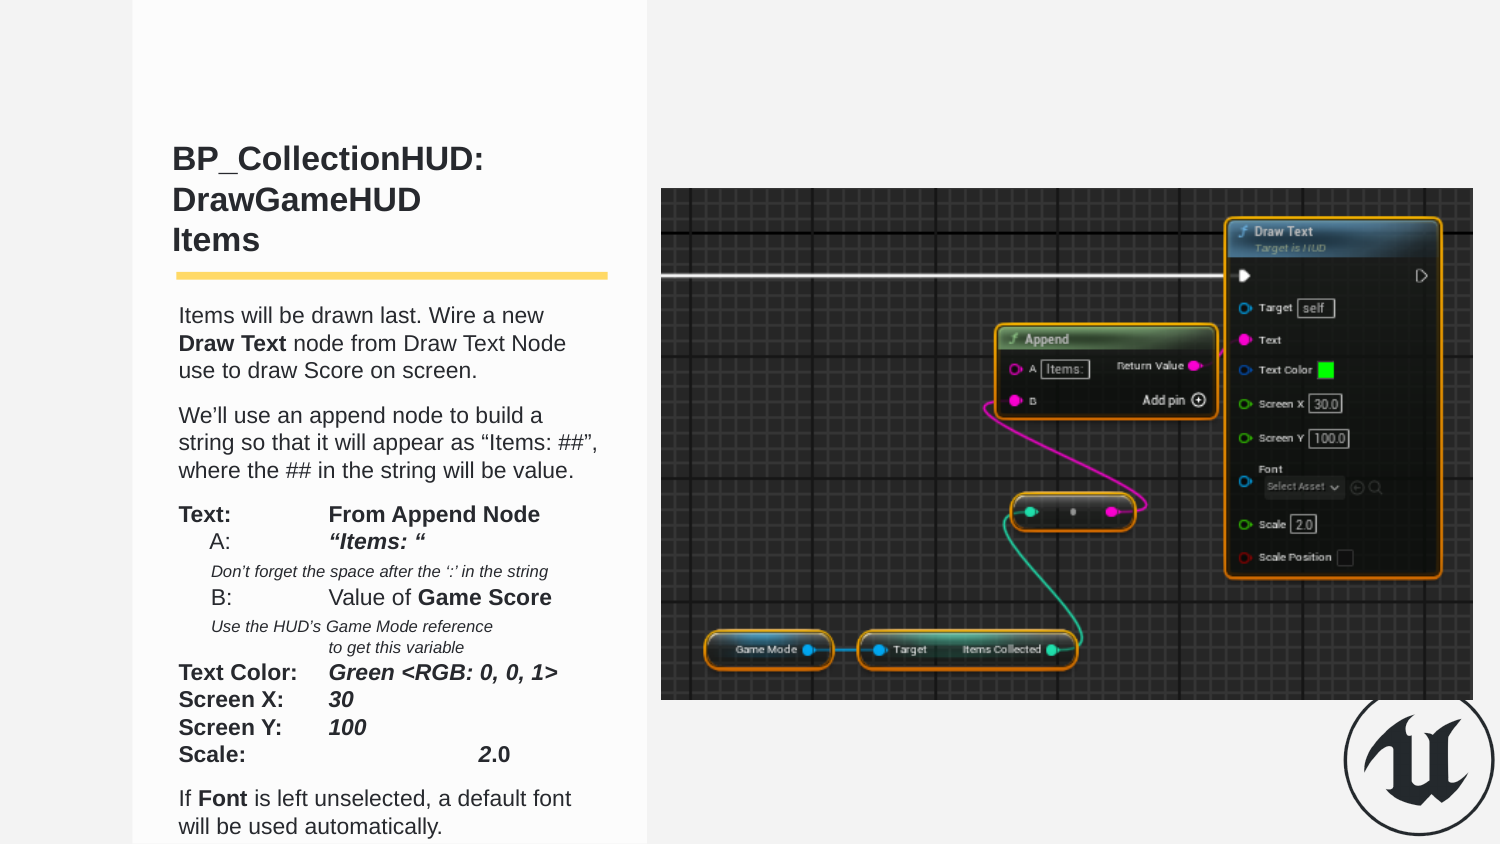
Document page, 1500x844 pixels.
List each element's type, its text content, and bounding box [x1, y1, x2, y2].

list BP_CollectionHUD: DrawGameHUD Items [166, 133, 631, 262]
picture [661, 188, 1500, 844]
list Items will be drawn last. Wire a new Draw Text node from Draw Text Node use to draw Score on screen. We’ll use an append node to build a string so that it will appear as “Items: ##”, where the ## in the string will be value. Text: From Append Node A: “Items: “ Don’t forget the space after the ‘:’ in the string B: Value of Game Score Use the HUD’s Game Mode reference to get this variable Text Color: Green <RGB: 0, 0, 1> Screen X: 30 Screen Y: 100 Scale: 2.0 If Font is left unselected, a default font will be used automatically. [173, 298, 612, 844]
